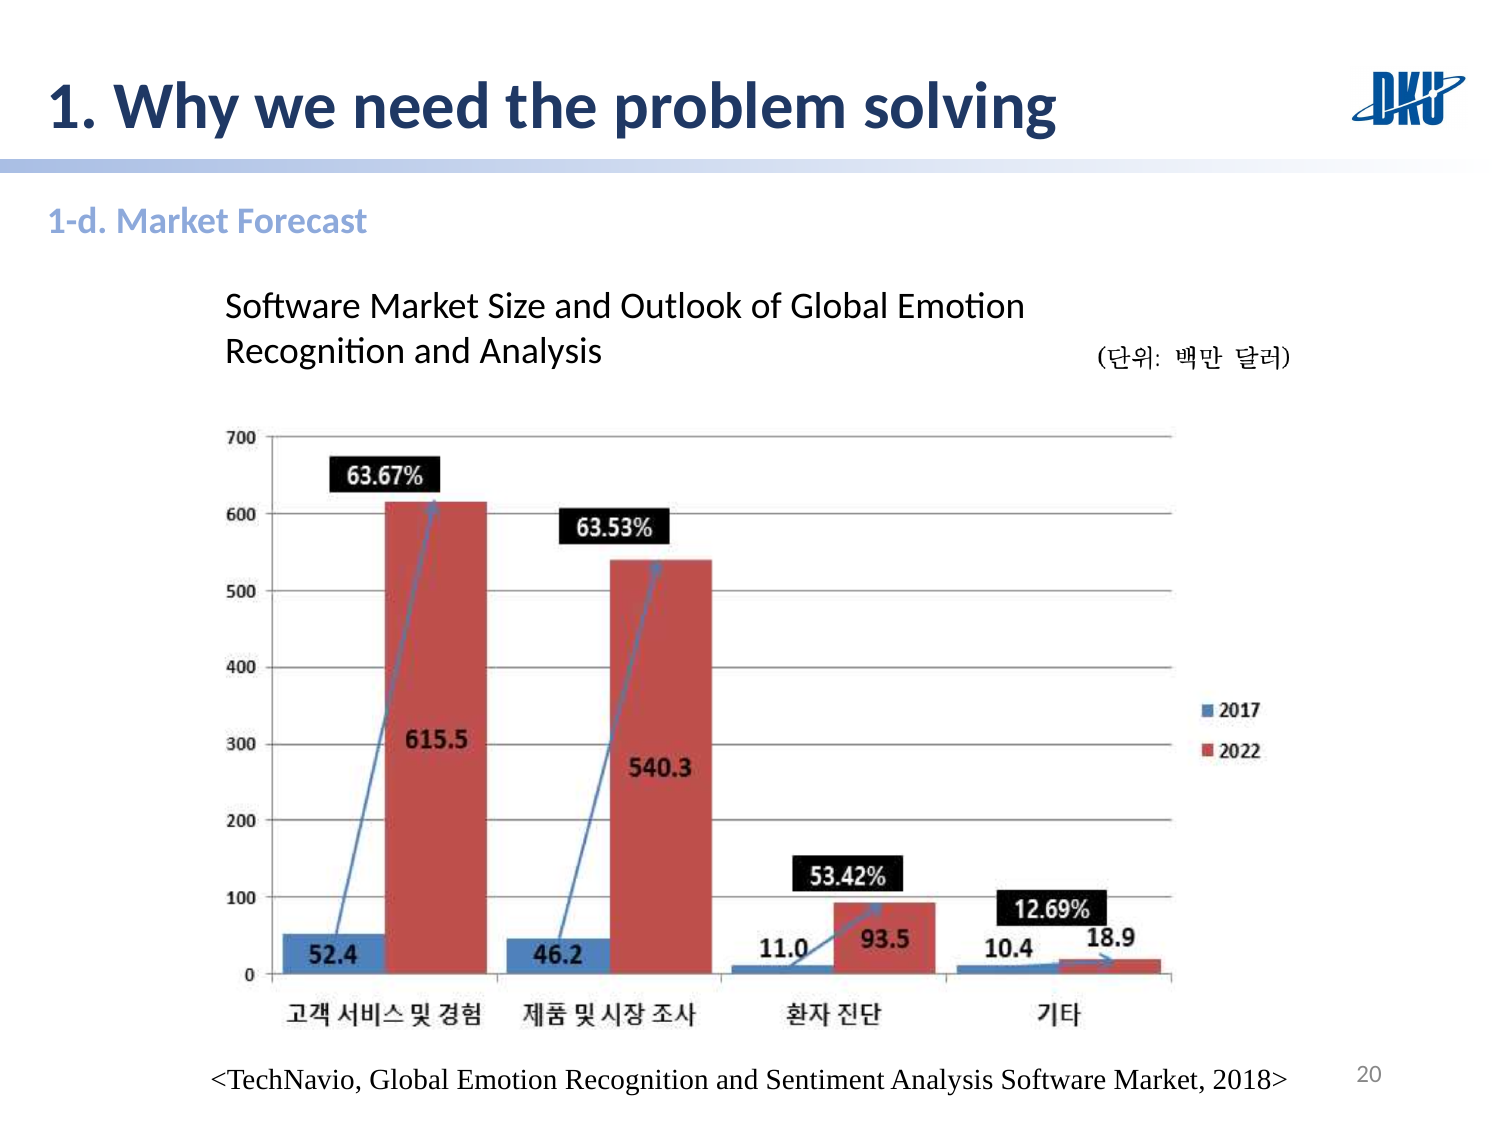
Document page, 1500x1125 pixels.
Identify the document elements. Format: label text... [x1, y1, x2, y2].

text_box <TechNavio, Global Emotion Recognition and Sentiment Analysis Software Market, 2018> [139, 1045, 1361, 1112]
text_box [0, 159, 1498, 173]
text_box 1-d. Market Forecast [31, 188, 951, 249]
slide_number 20 [1355, 1042, 1397, 1103]
picture [209, 265, 1350, 1046]
text_box 1. Why we need the problem solving [31, 54, 1193, 149]
picture [1349, 66, 1469, 131]
